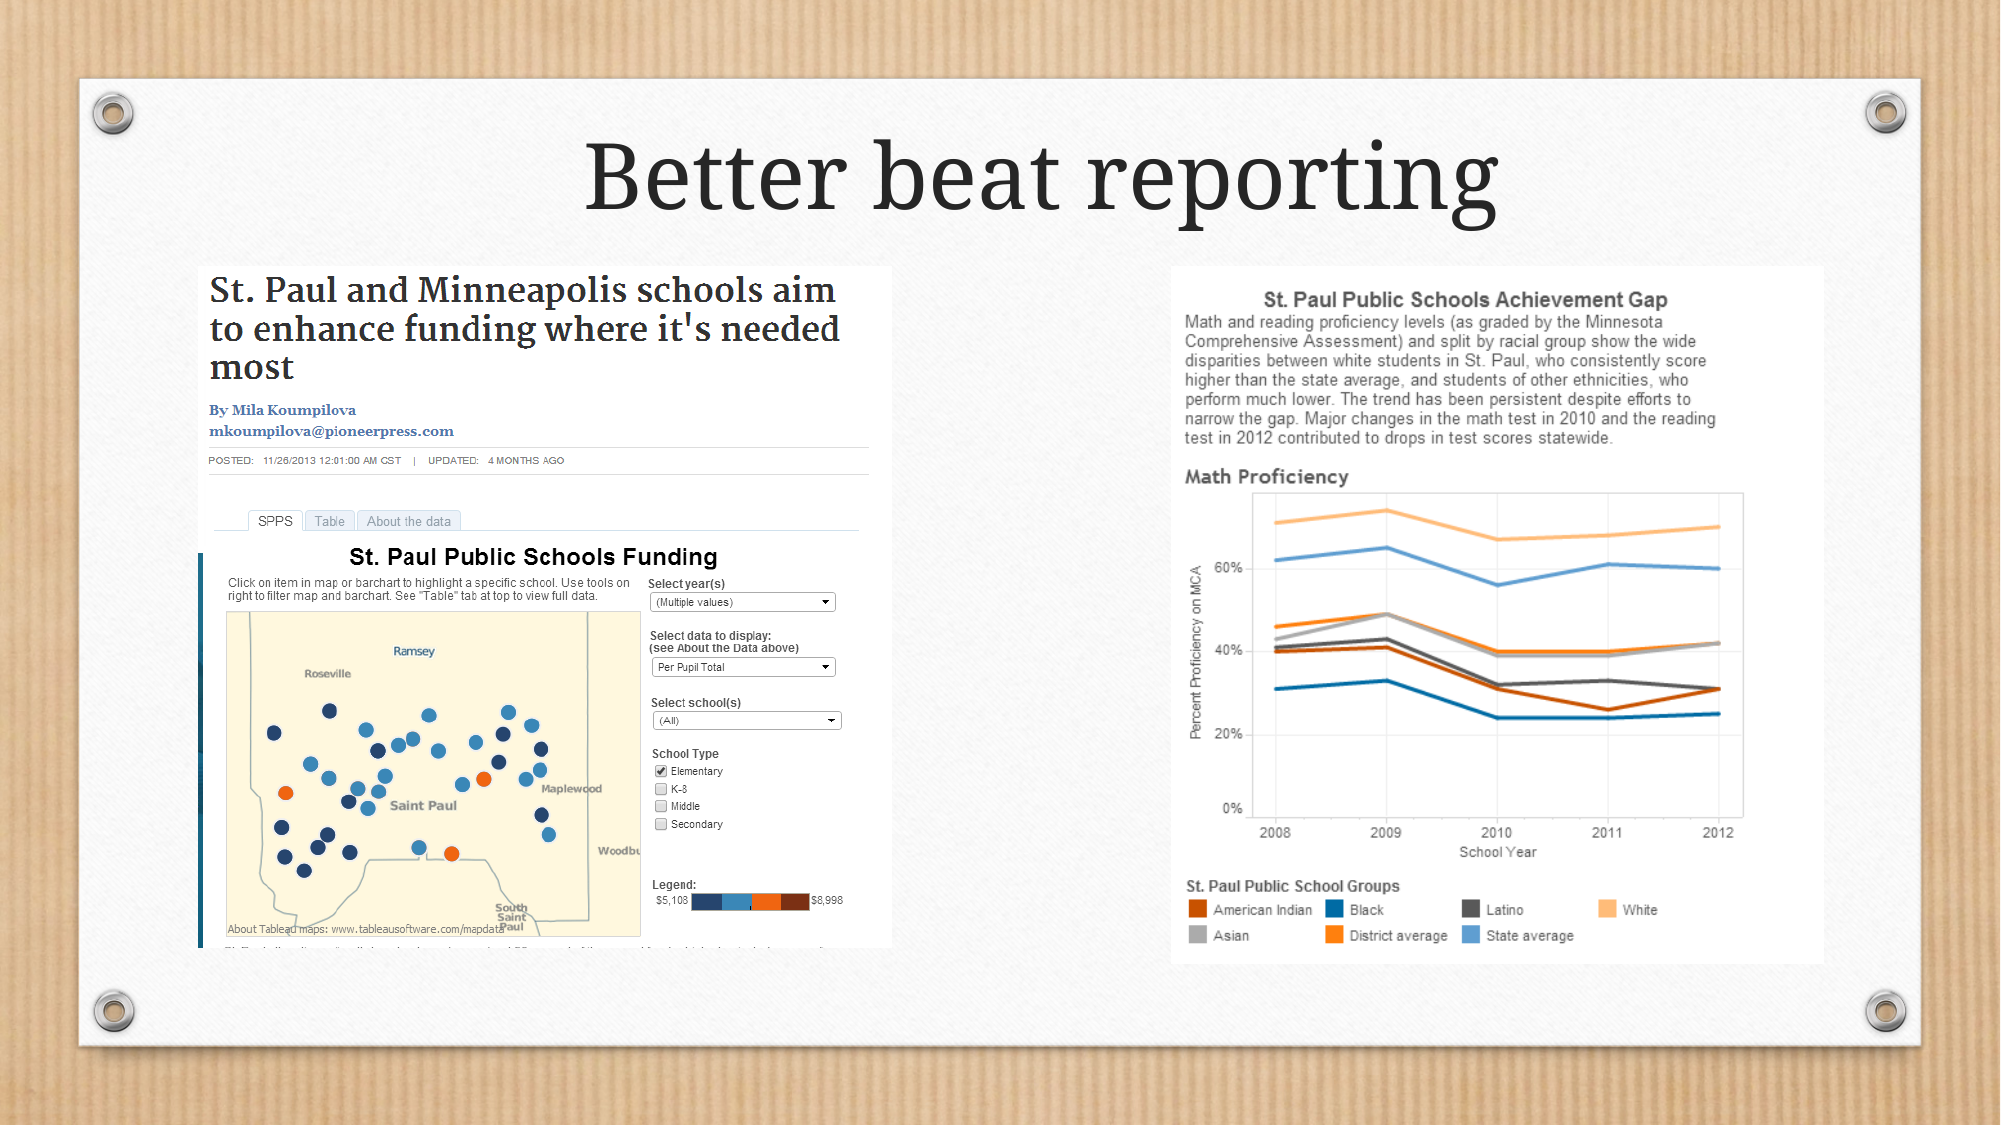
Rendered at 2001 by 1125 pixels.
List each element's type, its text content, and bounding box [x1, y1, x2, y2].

title Better beat reporting [439, 99, 1645, 246]
picture [0, 0, 2001, 1125]
